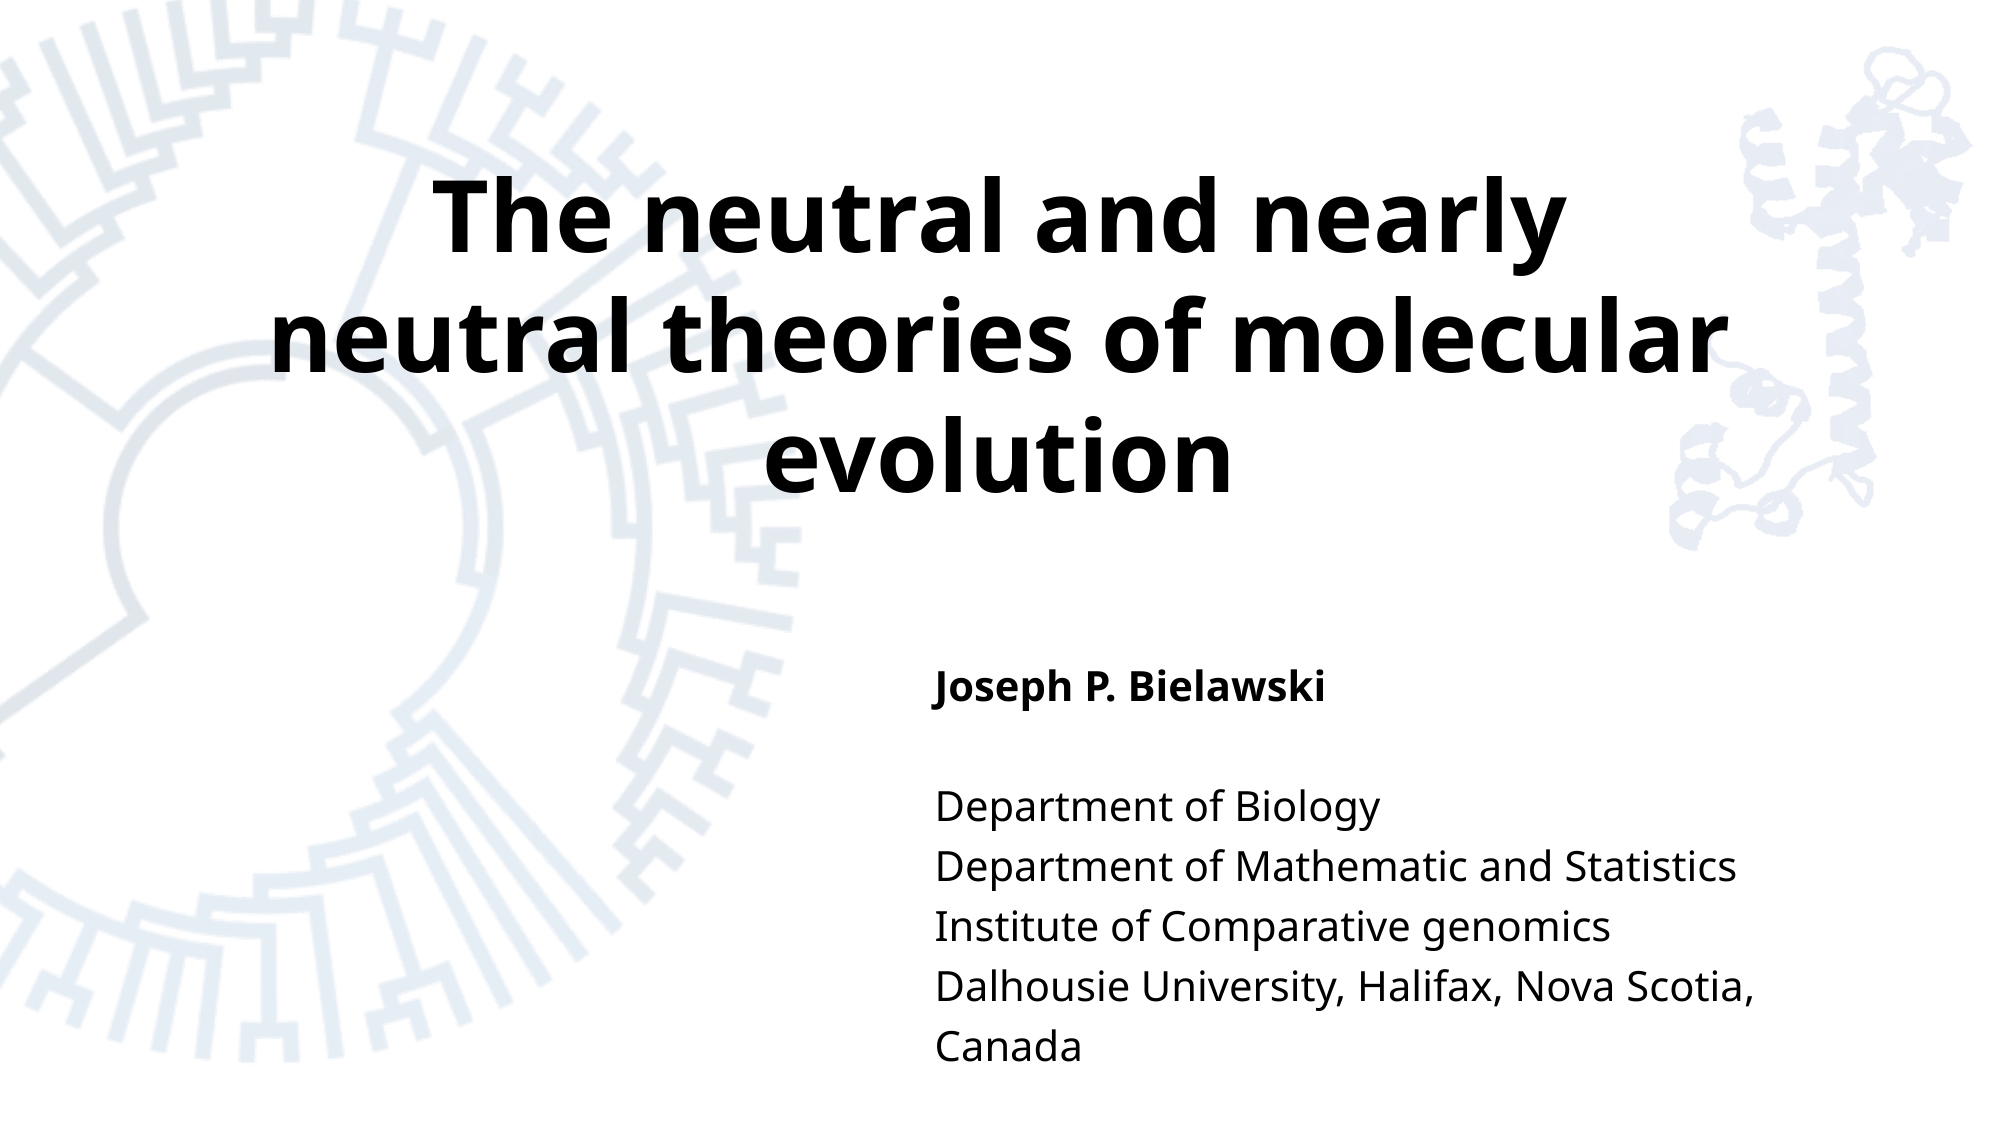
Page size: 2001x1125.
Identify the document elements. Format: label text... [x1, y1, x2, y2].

text_box Joseph P. Bielawski Department of Biology Department of Mathematic and Statistics Institute of Comparative genomics Dalhousie University, Halifax, Nova Scotia, Canada [1021, 641, 1922, 1077]
picture [1634, 15, 1974, 563]
text_box The neutral and nearly neutral theories of molecular evolution [1021, 145, 1634, 520]
picture [0, 0, 1021, 1096]
